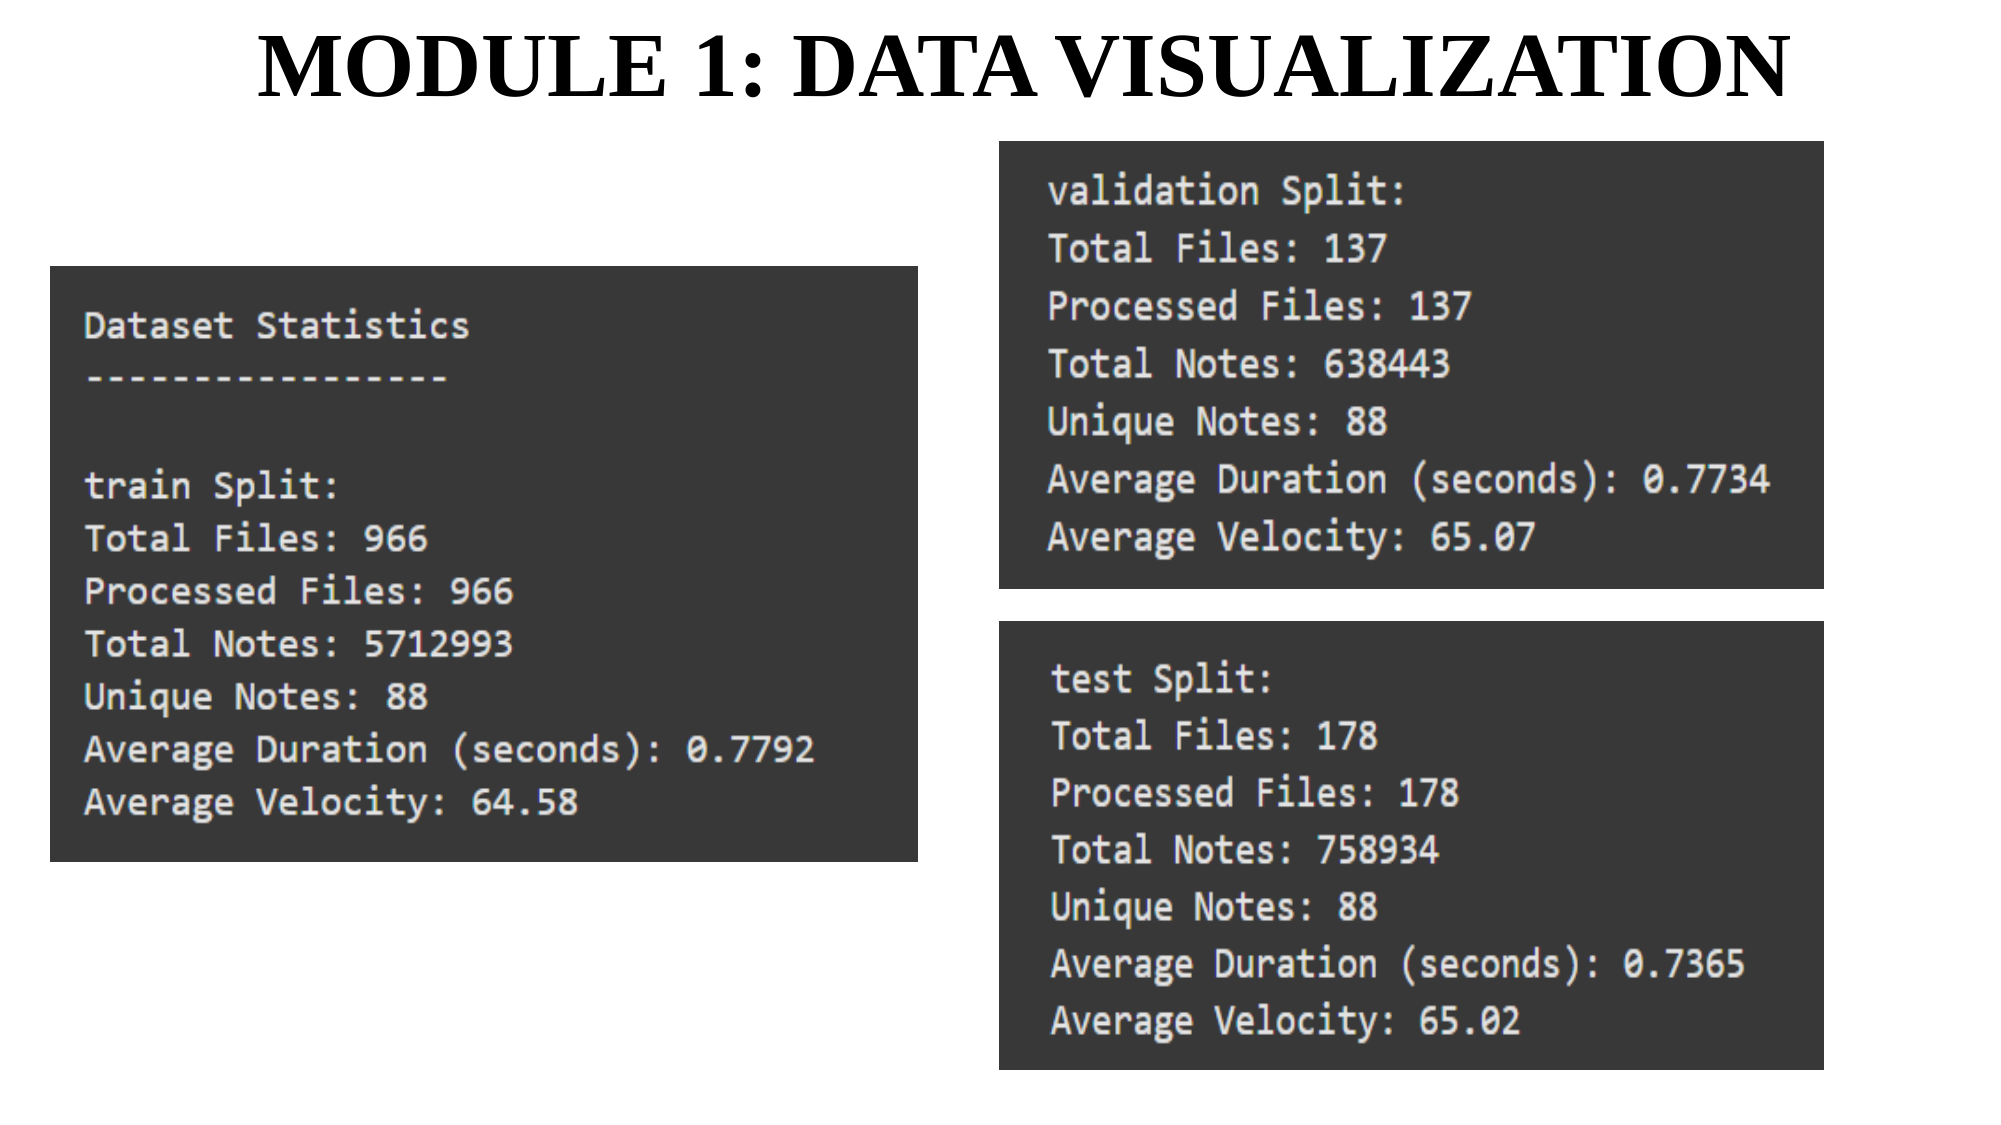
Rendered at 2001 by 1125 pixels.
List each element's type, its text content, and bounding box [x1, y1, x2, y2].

picture [998, 621, 1824, 1070]
title MODULE 1: DATA VISUALIZATION [257, 5, 1913, 193]
picture [998, 140, 1824, 589]
picture [49, 265, 919, 862]
